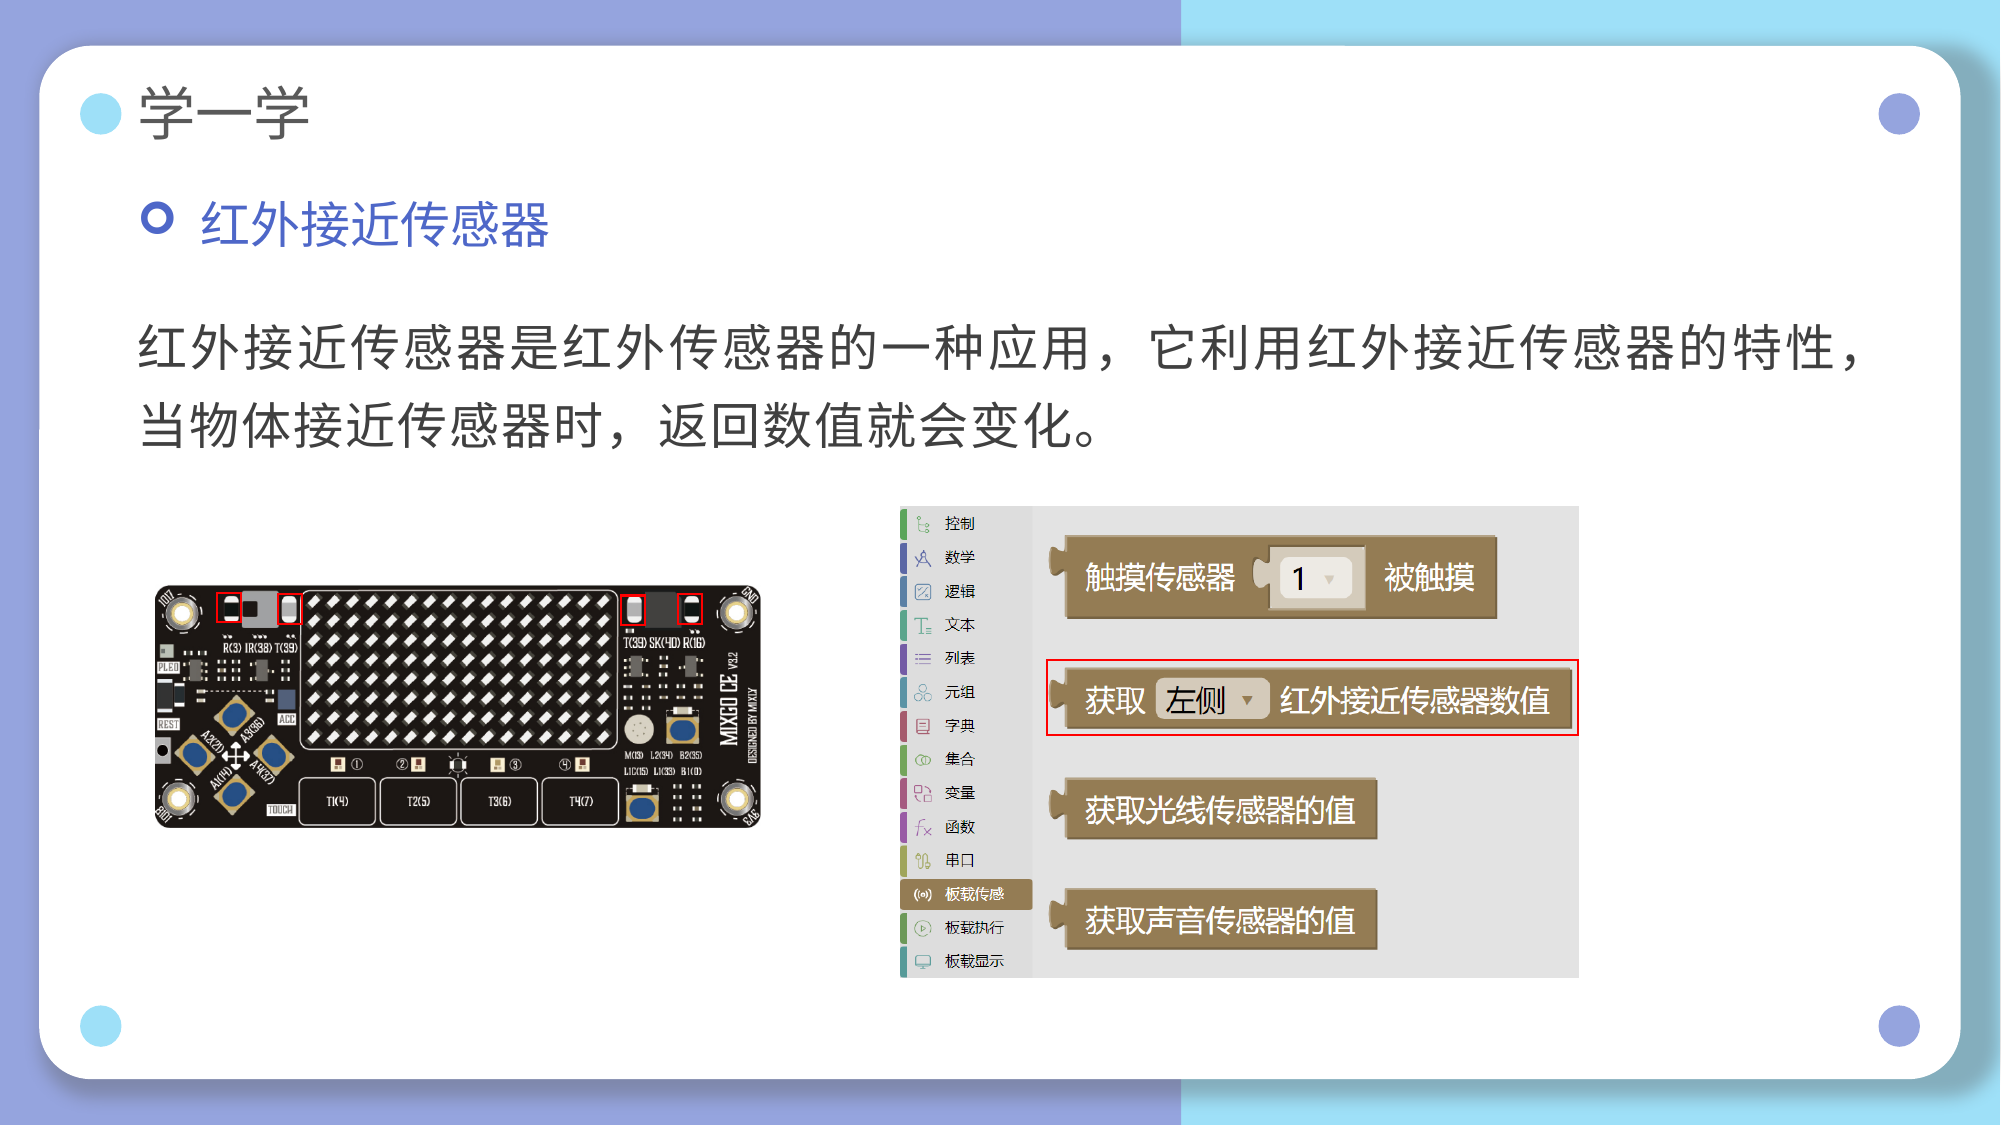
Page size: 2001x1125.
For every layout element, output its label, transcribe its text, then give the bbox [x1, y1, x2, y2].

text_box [154, 584, 761, 828]
title 学一学 [137, 77, 976, 157]
list 红外接近传感器是红外传感器的一种应用，它利用红外接近传感器的特性，当物体接近传感器时，返回数值就会变化。 [137, 291, 1839, 997]
picture [900, 506, 1579, 978]
list 红外接近传感器 [137, 185, 976, 262]
